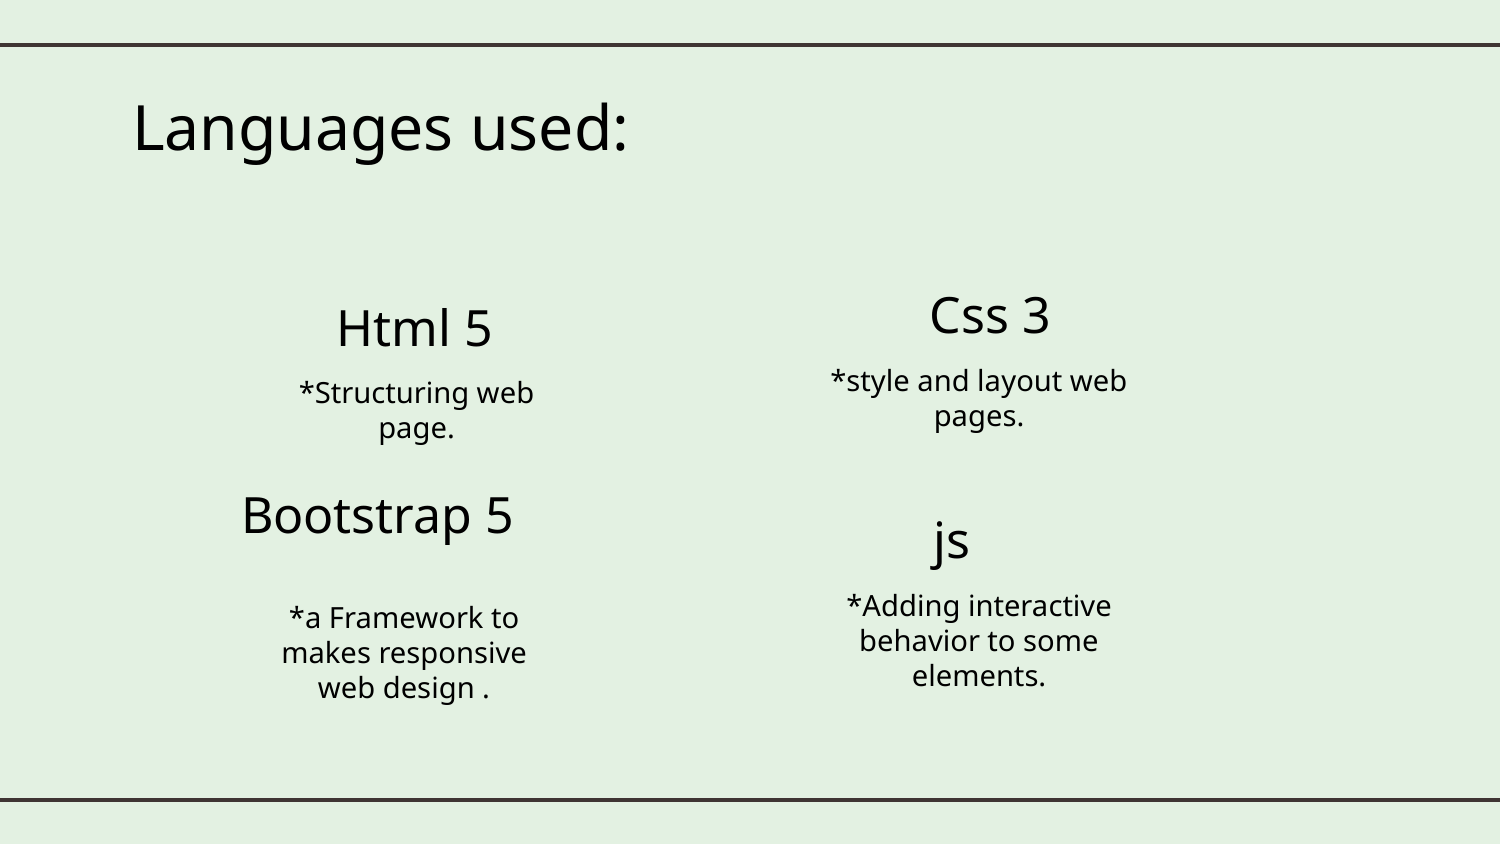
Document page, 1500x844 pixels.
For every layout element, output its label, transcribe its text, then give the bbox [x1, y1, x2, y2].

title Languages used: [116, 72, 1180, 167]
subtitle *Structuring web page. [249, 359, 584, 454]
subtitle Html 5 [225, 296, 605, 356]
subtitle *a Framework to makes responsive web design . [237, 584, 571, 679]
subtitle Css 3 [800, 284, 1180, 343]
subtitle Bootstrap 5 [187, 484, 568, 543]
subtitle js [762, 509, 1143, 568]
subtitle *Adding interactive behavior to some elements. [812, 571, 1146, 666]
subtitle *style and layout web pages. [812, 346, 1146, 441]
